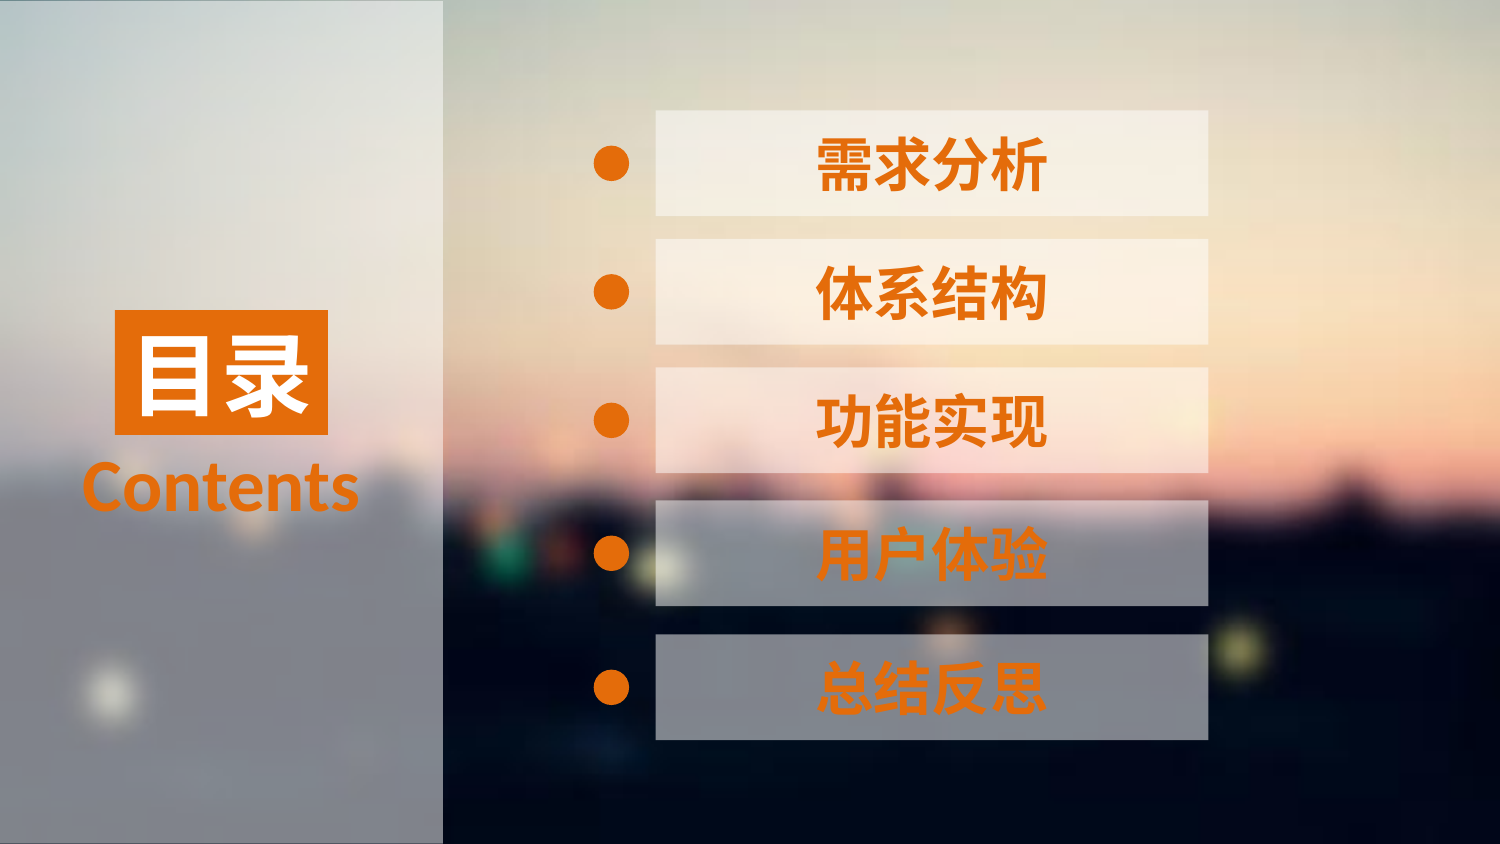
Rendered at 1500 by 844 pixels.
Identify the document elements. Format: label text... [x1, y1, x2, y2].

text_box [591, 272, 632, 312]
text_box Contents [67, 428, 376, 534]
text_box [591, 667, 632, 708]
text_box 总结反思 [653, 632, 1210, 742]
text_box [591, 533, 632, 574]
text_box [591, 400, 632, 441]
text_box 体系结构 [653, 237, 1210, 347]
text_box 功能实现 [653, 365, 1210, 475]
picture [445, 0, 1500, 844]
text_box 目录 [114, 310, 328, 435]
text_box 用户体验 [653, 498, 1210, 608]
text_box 需求分析 [653, 108, 1210, 218]
text_box [591, 143, 632, 184]
text_box [0, 0, 445, 844]
